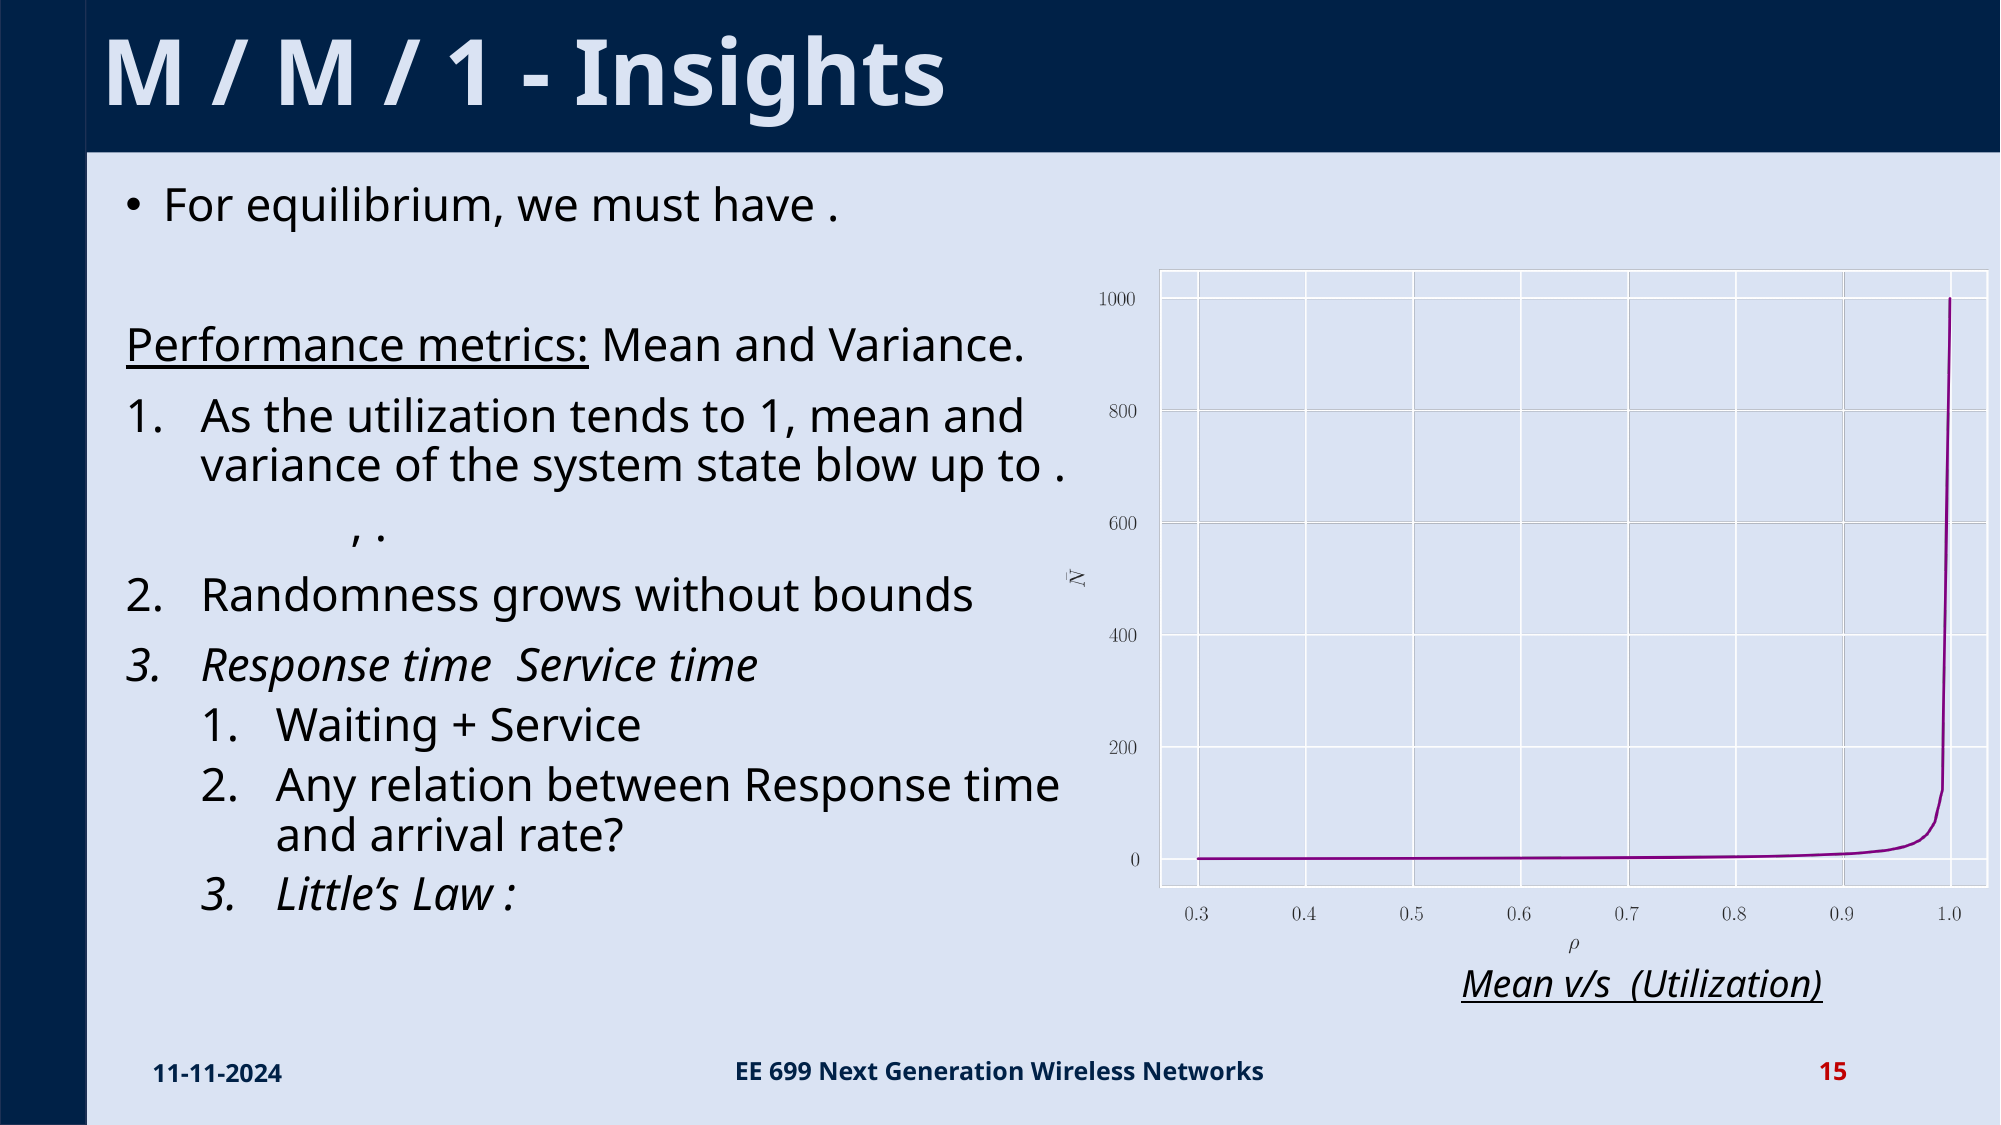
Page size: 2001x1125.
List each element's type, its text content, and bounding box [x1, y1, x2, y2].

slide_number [137, 1042, 588, 1103]
footer EE 699 Next Generation Wireless Networks [662, 1042, 1338, 1103]
title M / M / 1 - Insights [86, 0, 2000, 153]
slide_number 15 [1412, 1042, 1863, 1103]
picture [1027, 174, 2000, 975]
